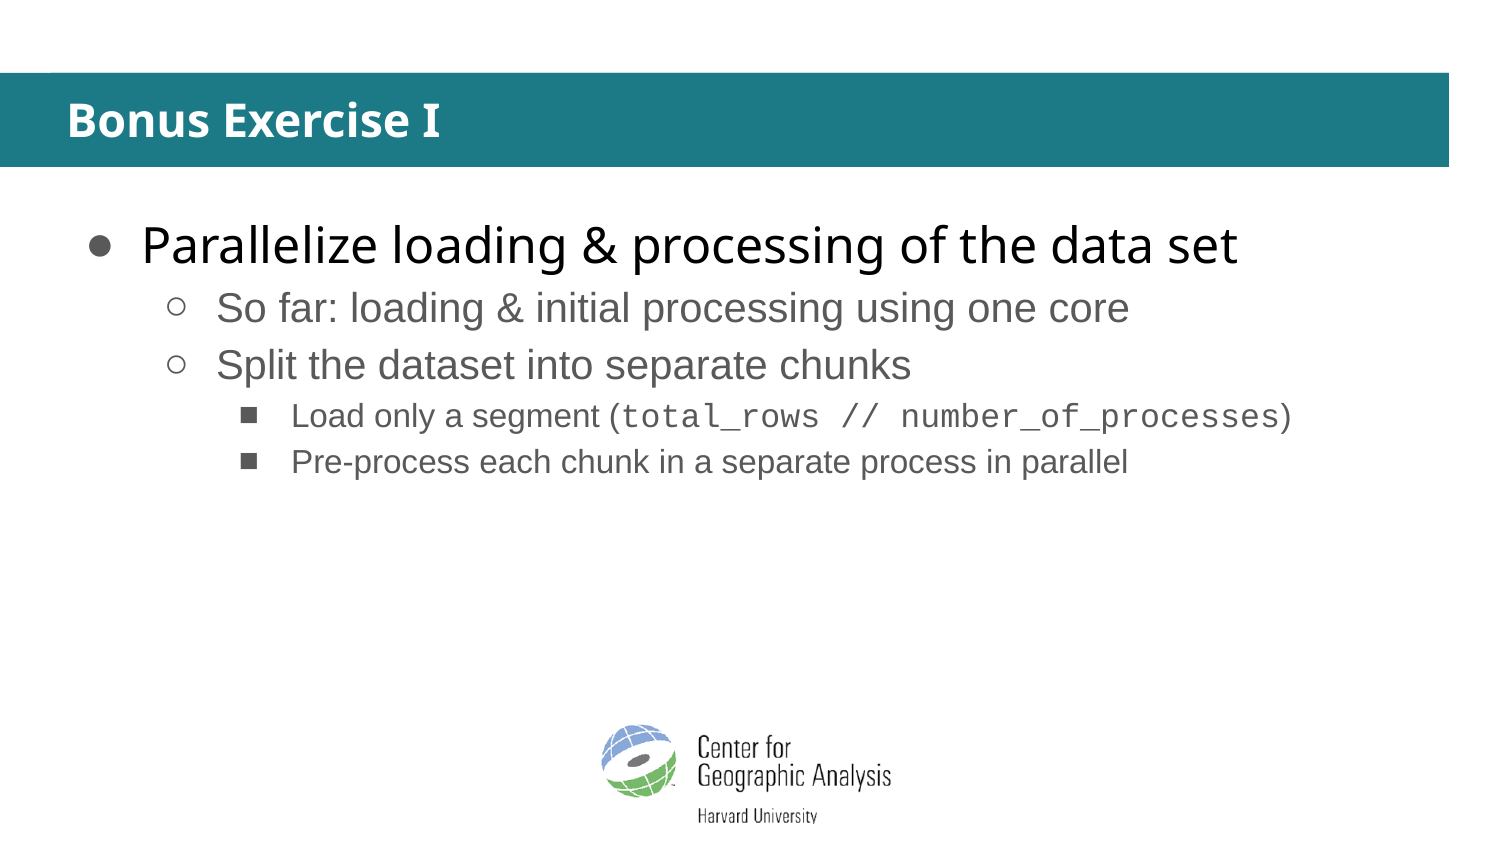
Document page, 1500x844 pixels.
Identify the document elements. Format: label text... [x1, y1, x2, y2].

list Parallelize loading & processing of the data set So far: loading & initial processing using one core Split the dataset into separate chunks Load only a segment (total_rows // number_of_processes) Pre-process each chunk in a separate process in parallel [51, 189, 1449, 701]
picture [601, 722, 891, 824]
title Bonus Exercise I [51, 72, 1449, 167]
